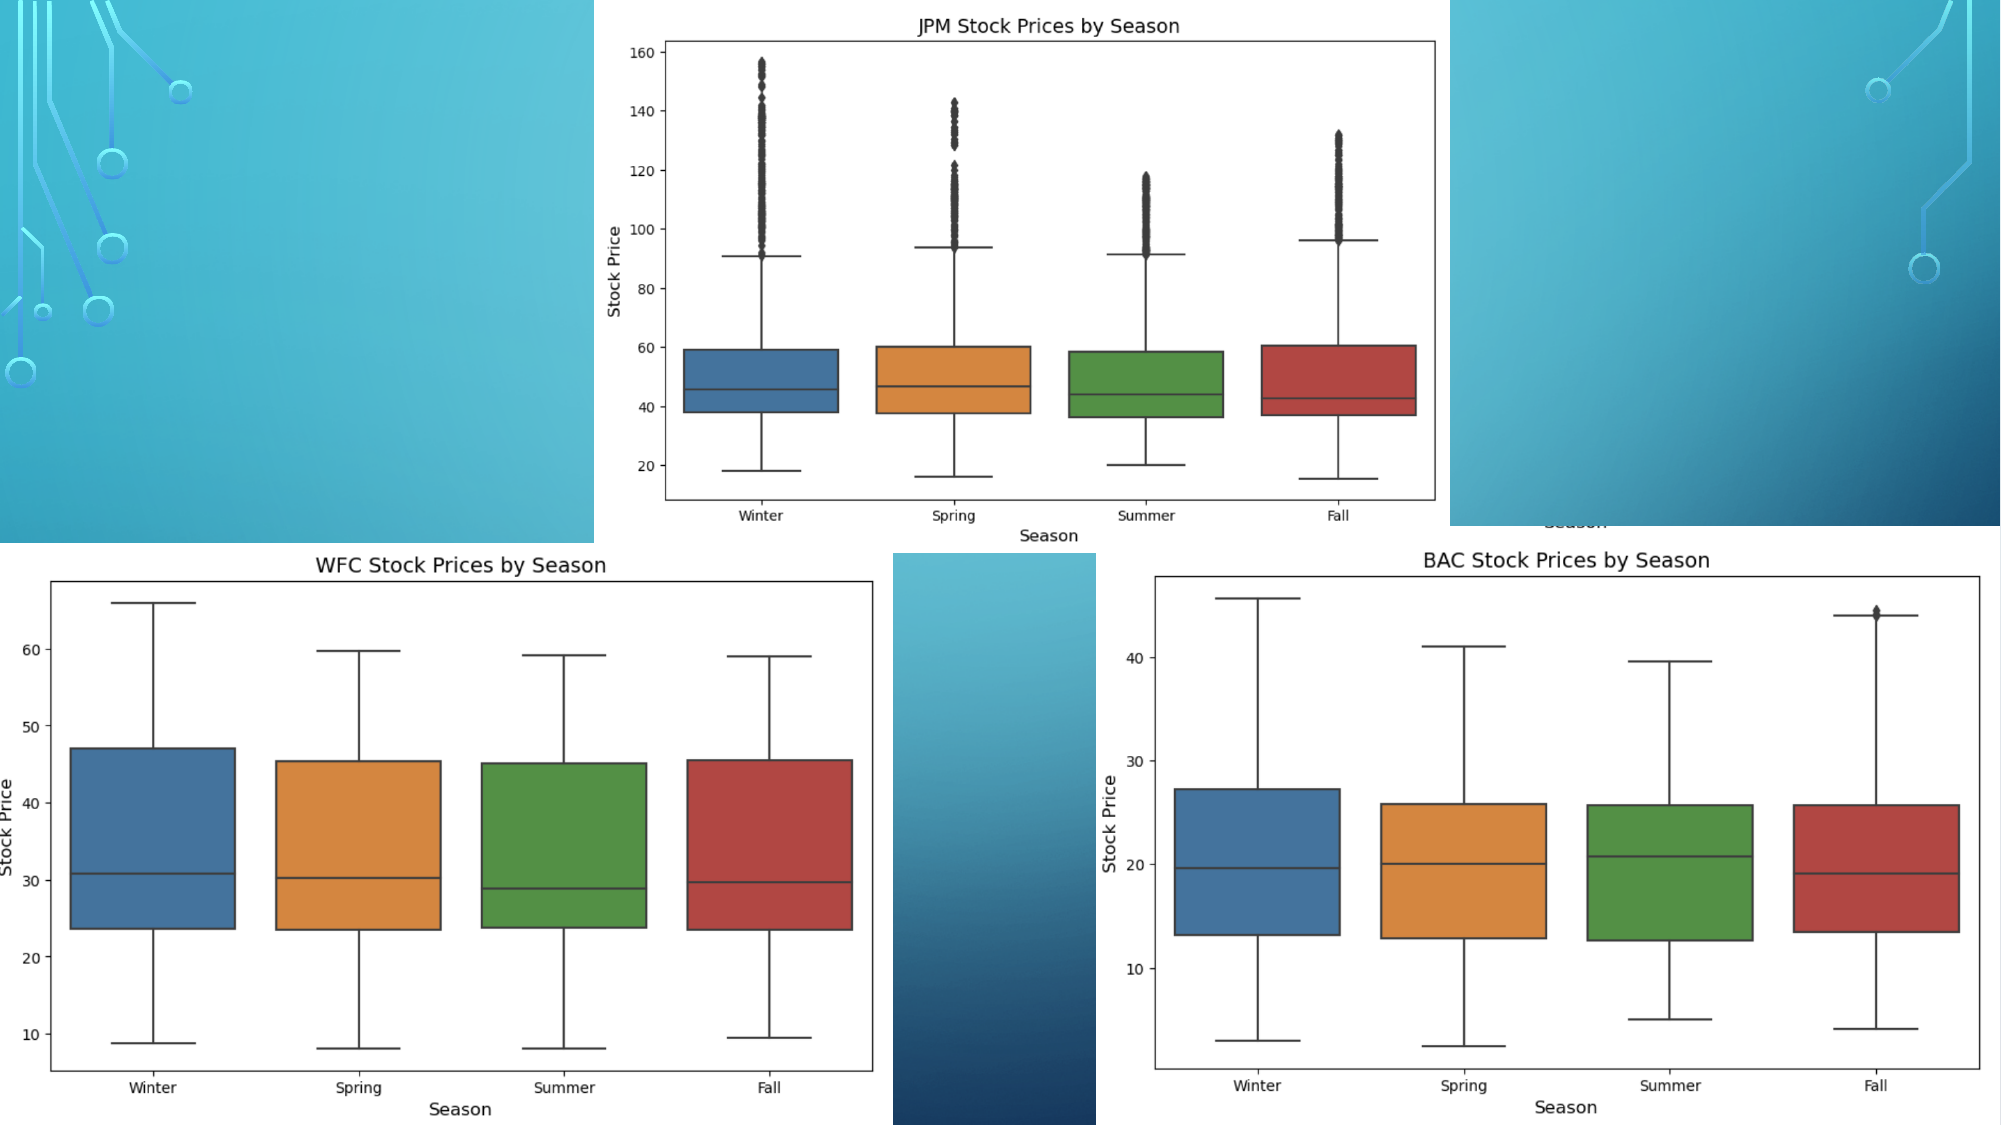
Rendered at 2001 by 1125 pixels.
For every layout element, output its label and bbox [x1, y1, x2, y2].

picture [594, 0, 2000, 1125]
list [0, 543, 893, 1125]
